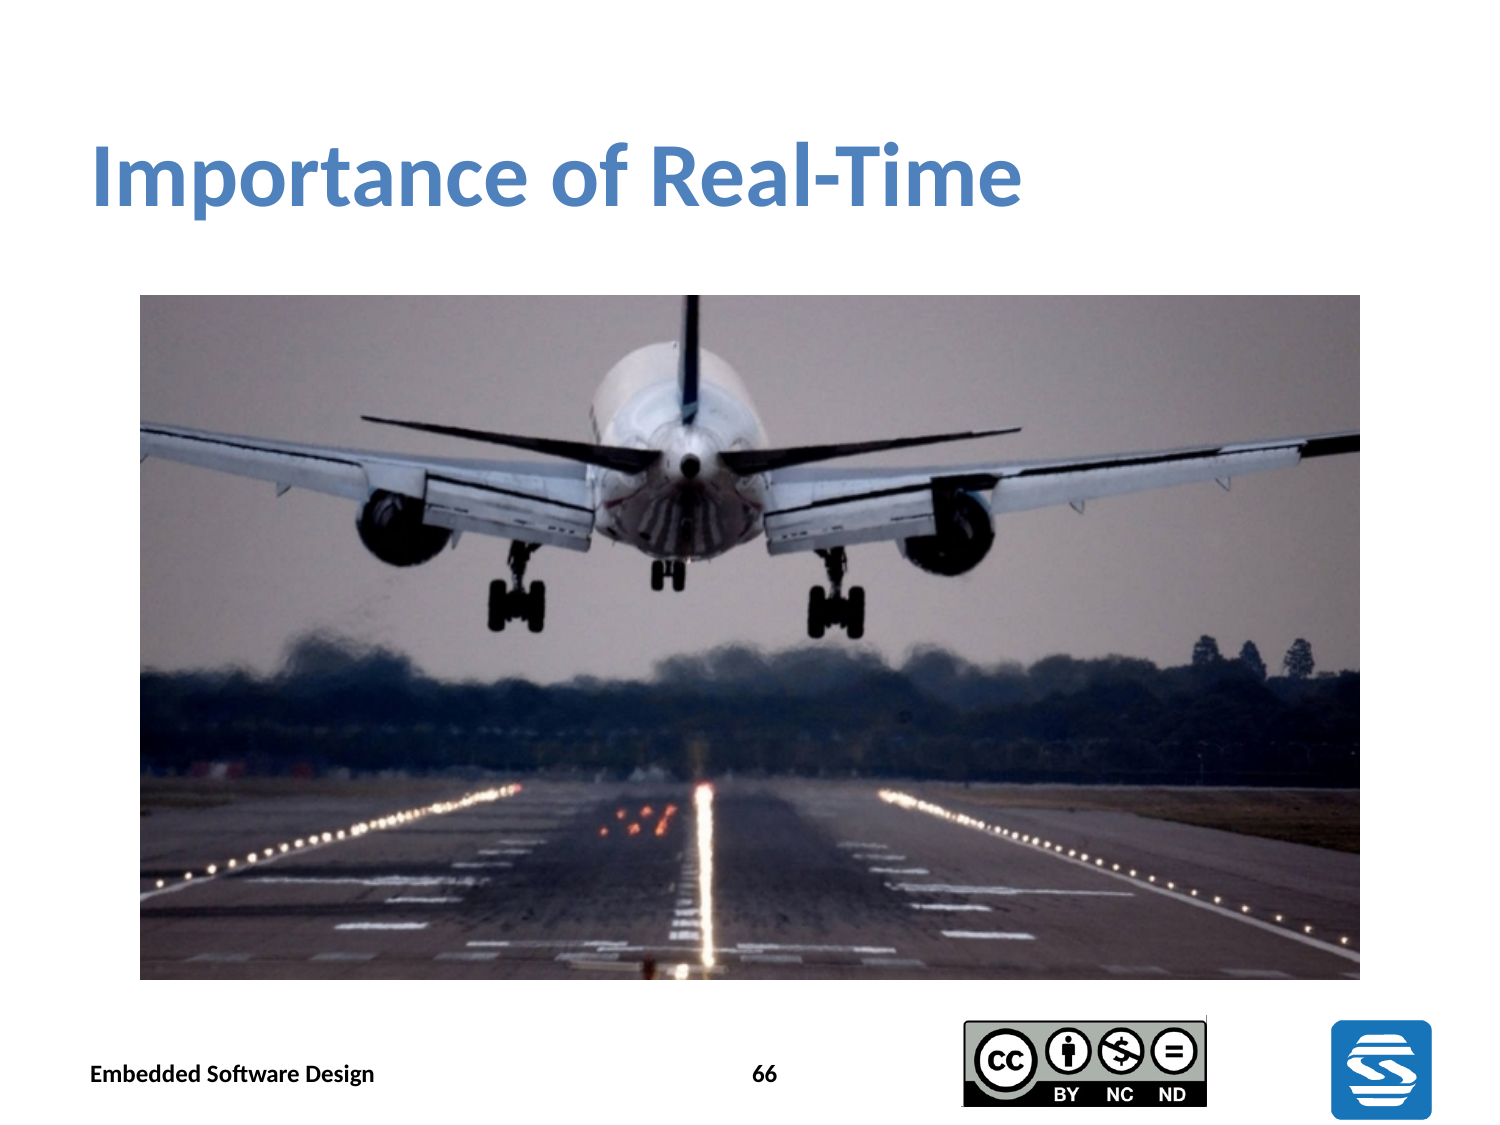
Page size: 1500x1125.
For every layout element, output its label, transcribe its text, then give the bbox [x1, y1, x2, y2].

picture [961, 1015, 1207, 1107]
title Importance of Real-Time [75, 45, 1425, 233]
footer Embedded Software Design [75, 1042, 607, 1103]
picture [140, 295, 1360, 981]
slide_number 66 [676, 1042, 854, 1103]
picture [1331, 1020, 1432, 1120]
